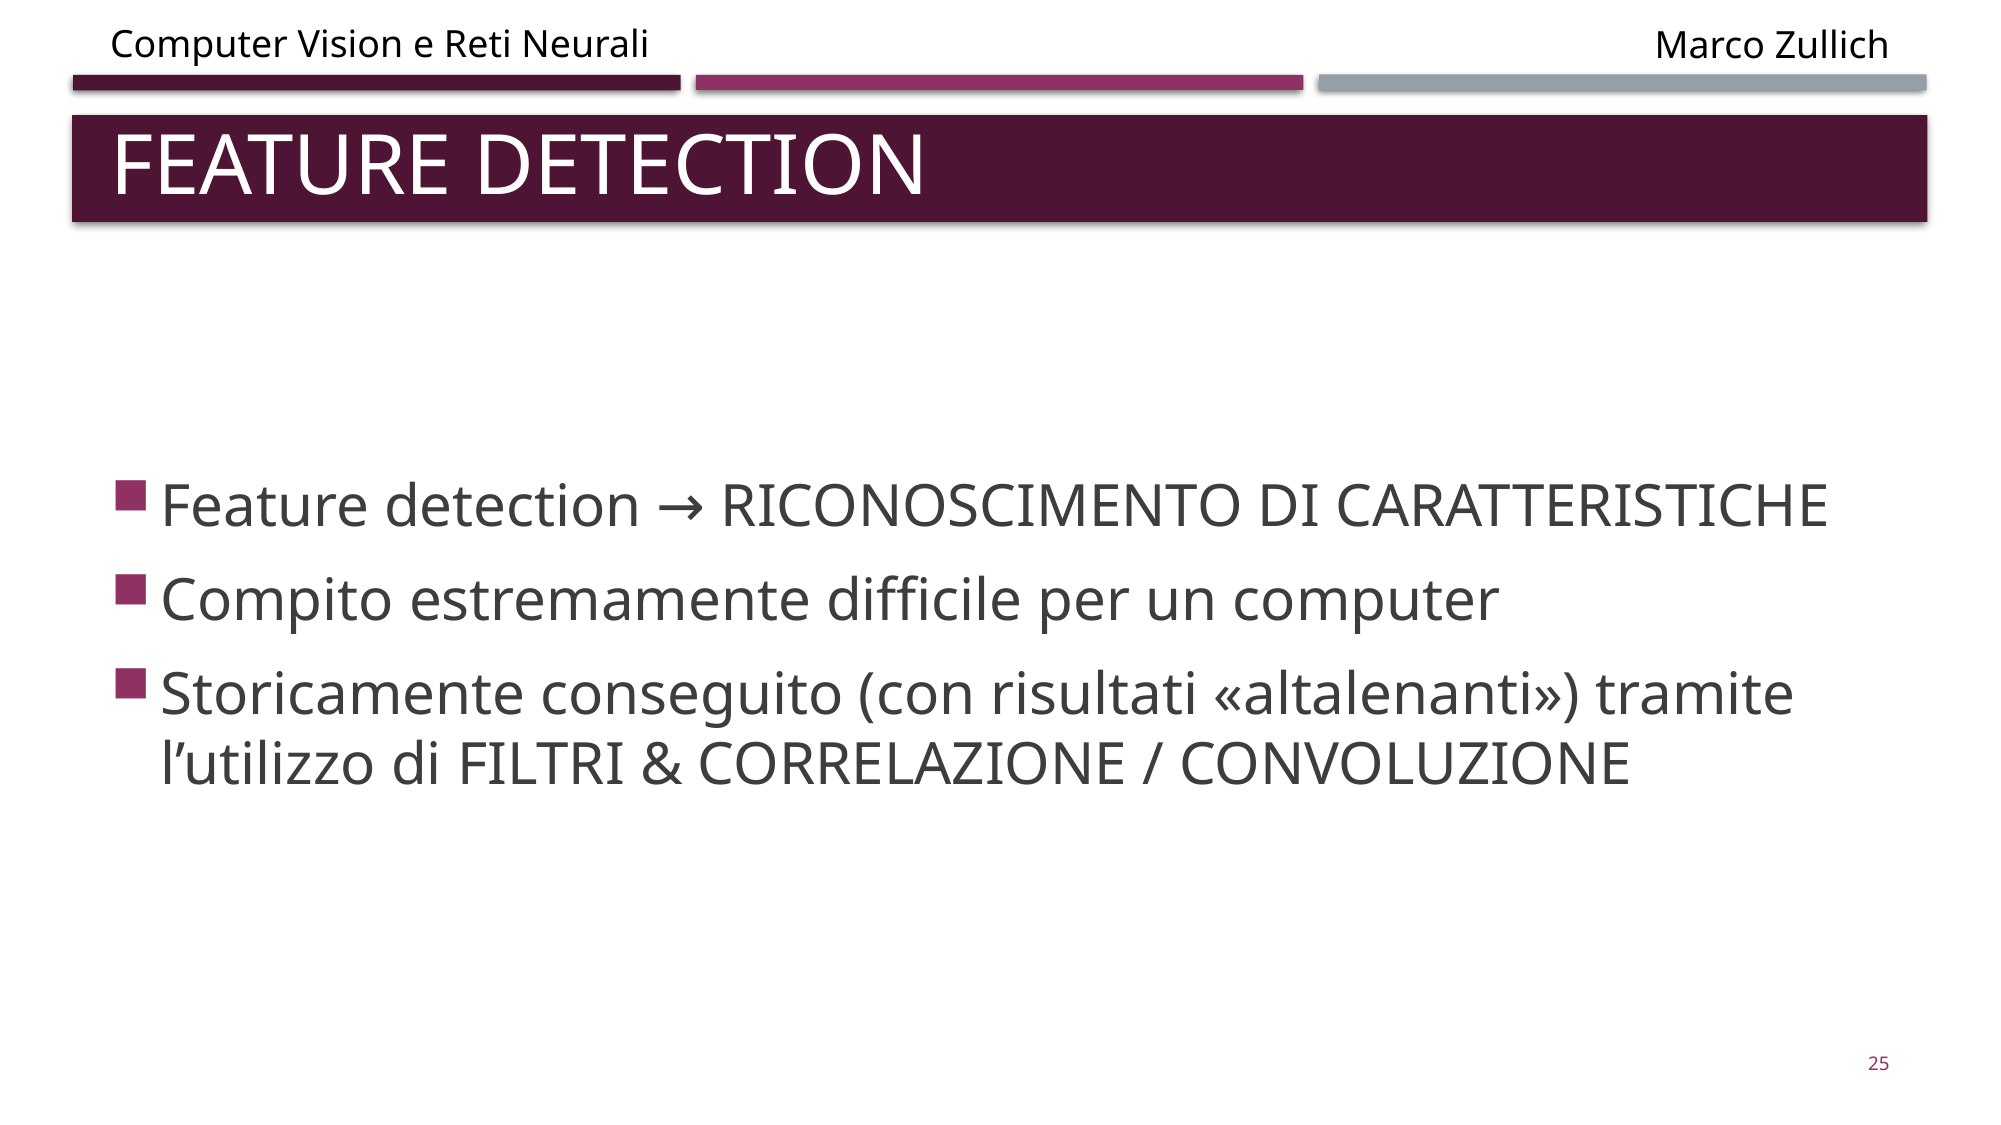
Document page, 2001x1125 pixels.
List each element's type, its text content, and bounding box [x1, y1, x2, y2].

list Feature detection → RICONOSCIMENTO DI CARATTERISTICHE Compito estremamente difficile per un computer Storicamente conseguito (con risultati «altalenanti») tramite l’utilizzo di FILTRI & CORRELAZIONE / CONVOLUZIONE [95, 242, 1905, 1022]
title Feature detection [95, 124, 1905, 219]
slide_number 25 [1732, 1034, 1905, 1095]
